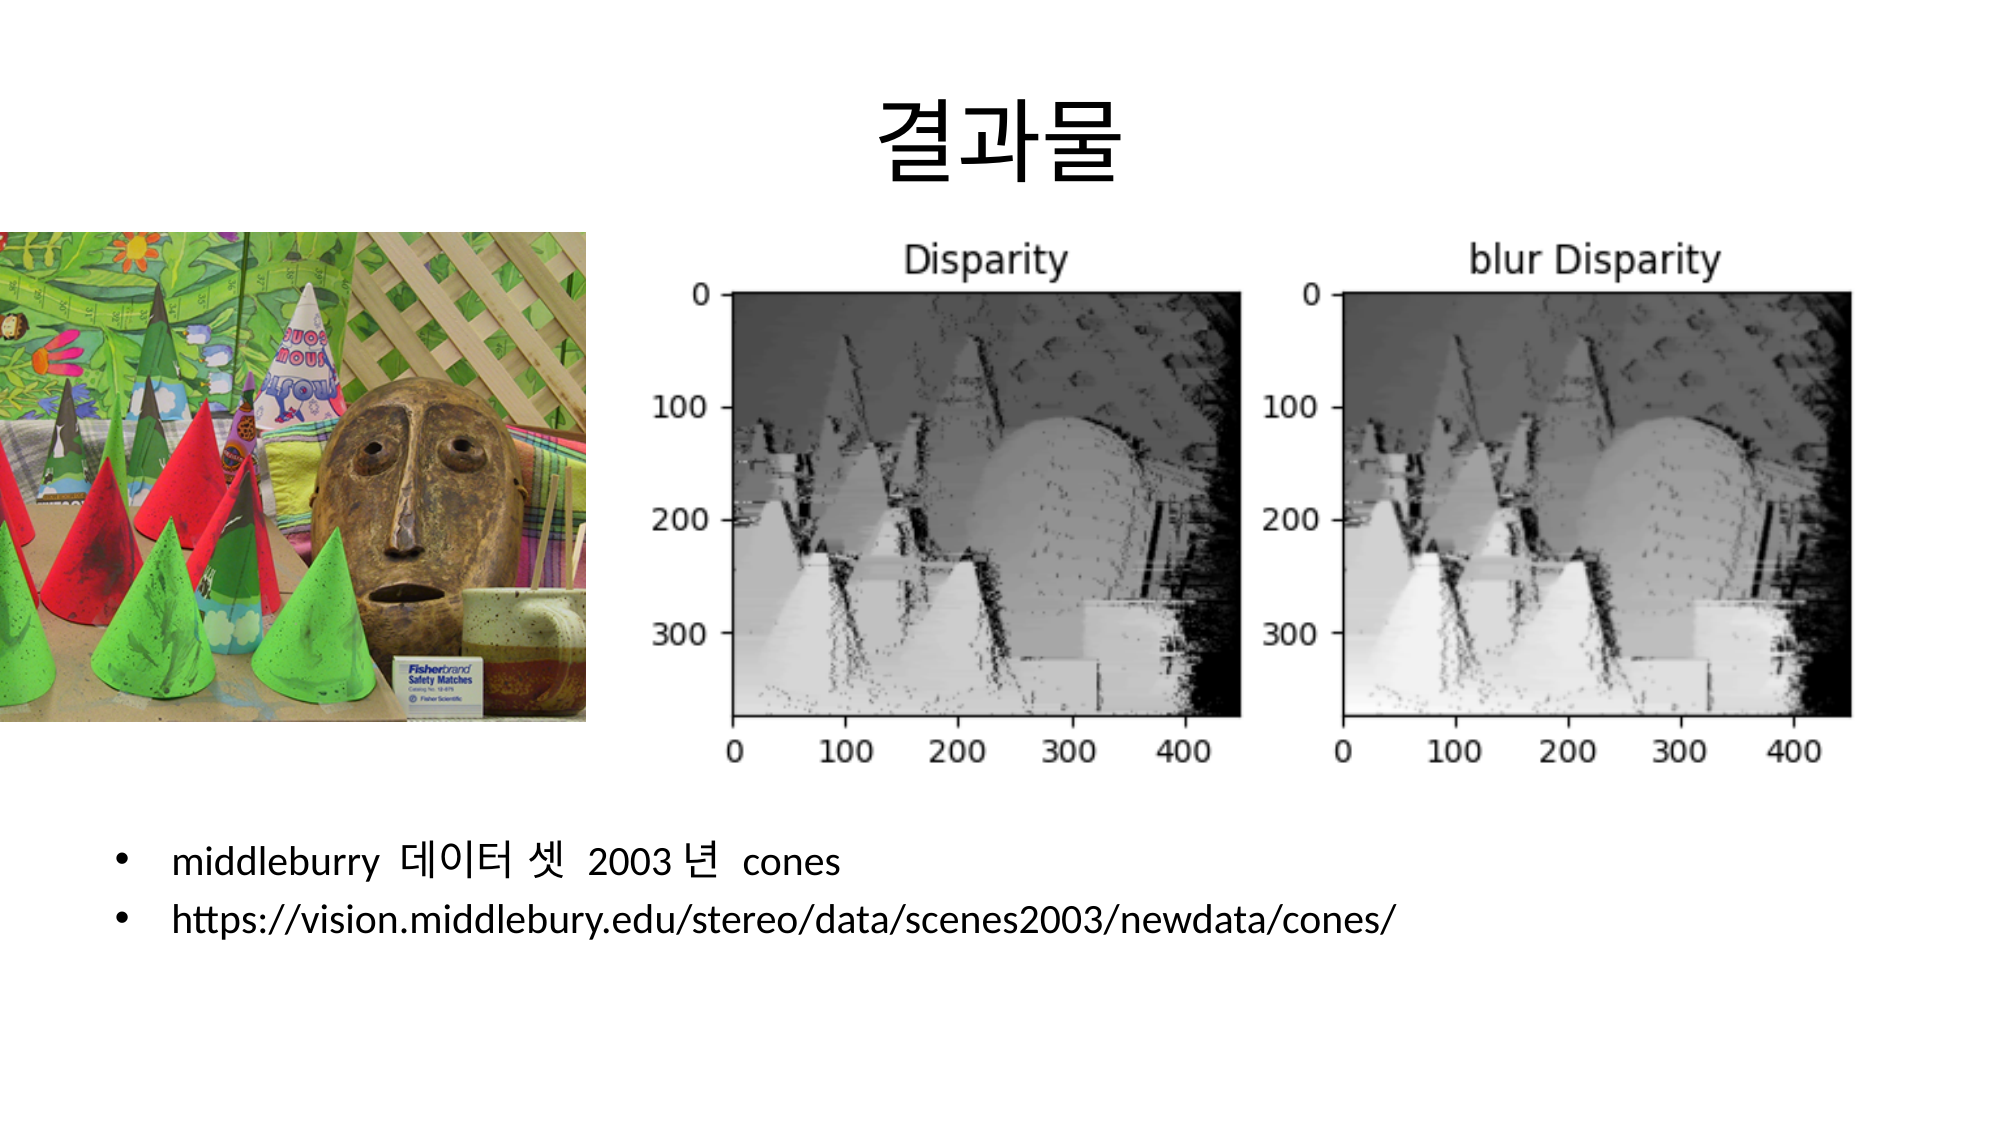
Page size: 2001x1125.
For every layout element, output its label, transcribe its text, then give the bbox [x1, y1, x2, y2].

title 결과물 [99, 45, 1900, 230]
picture [0, 199, 1931, 827]
list middleburry 데이터 셋 2003년 cones https://vision.middlebury.edu/stereo/data/scenes2003/newdata/cones/ [99, 825, 1900, 970]
